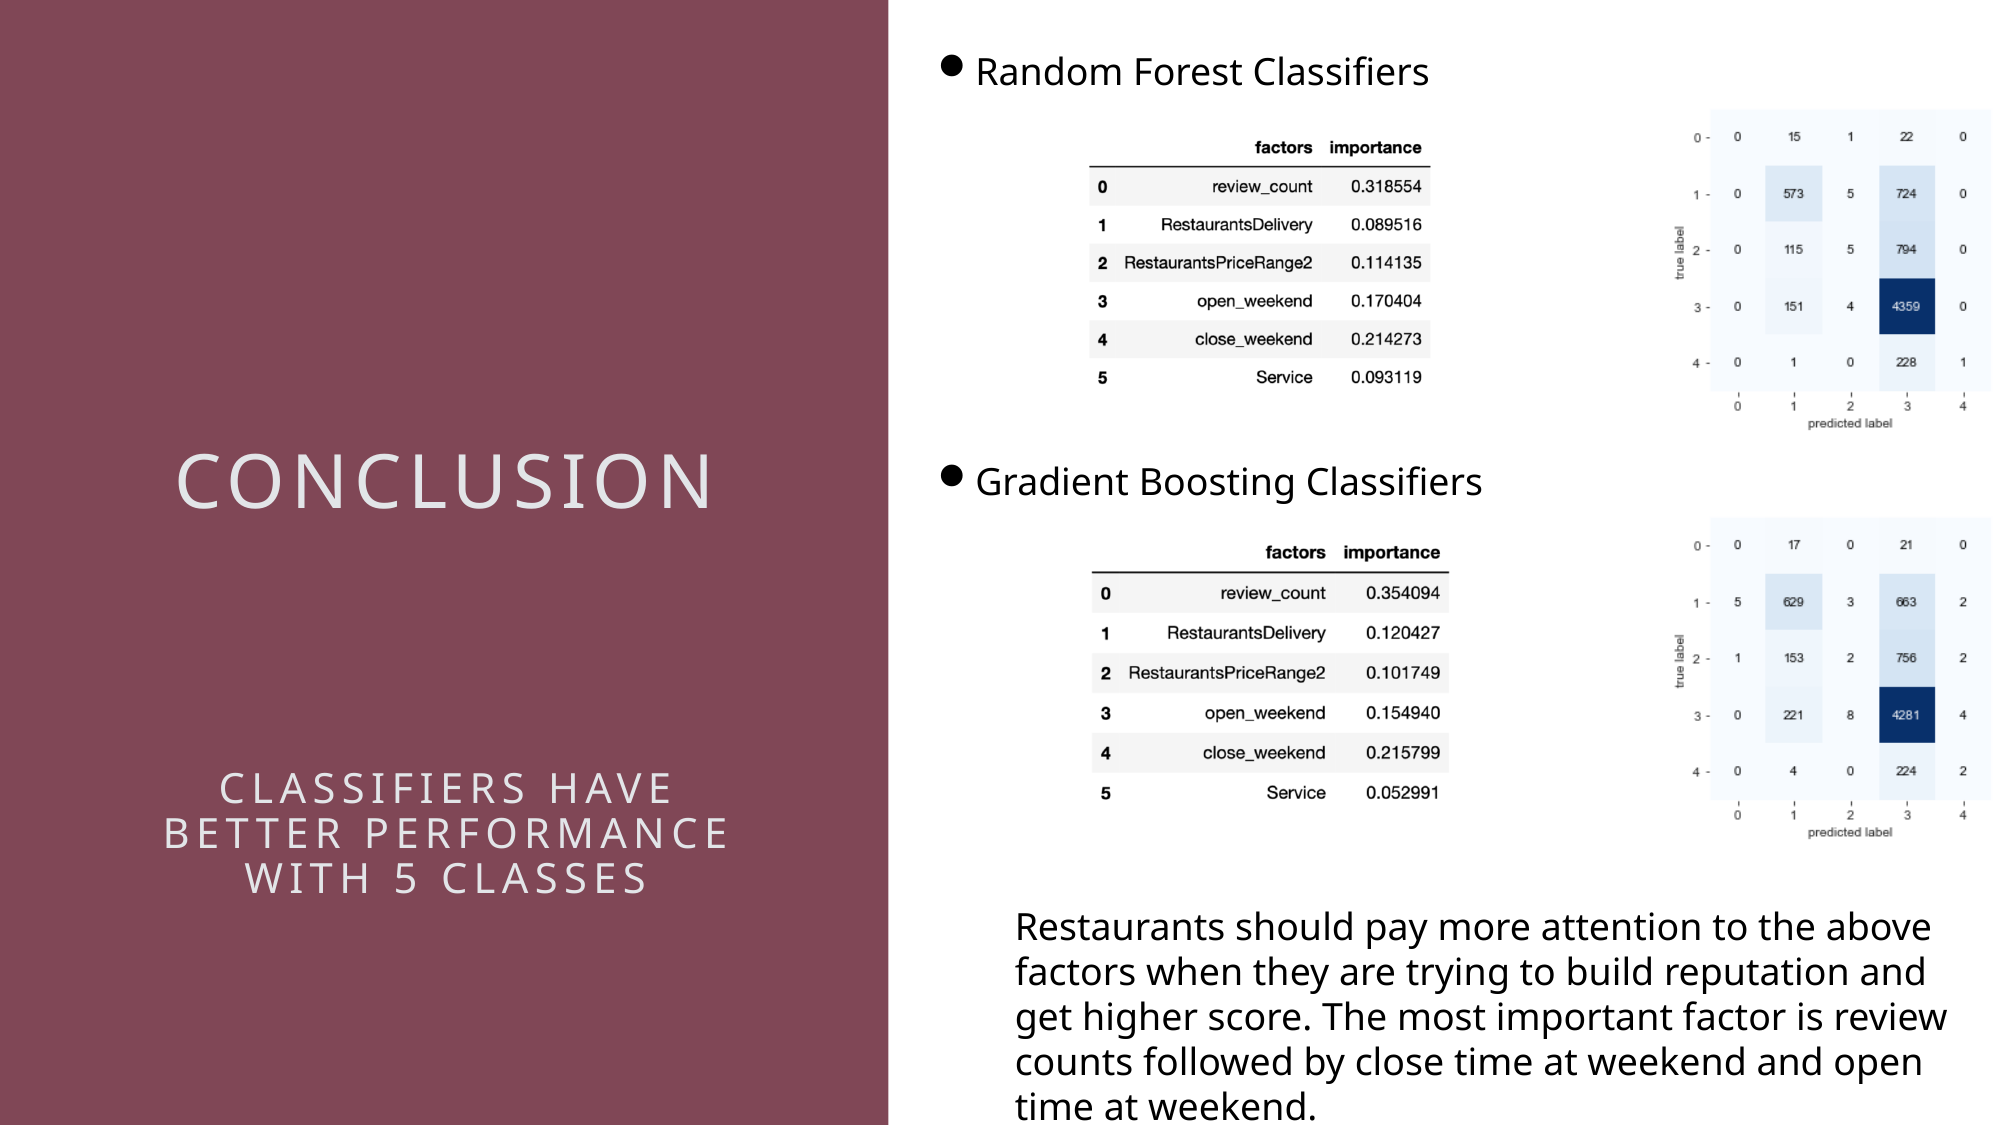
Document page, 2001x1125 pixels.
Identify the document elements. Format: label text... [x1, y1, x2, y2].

picture [1076, 136, 1445, 400]
text_box [890, 0, 2000, 1125]
picture [1667, 509, 2000, 847]
text_box Random Forest Classifiers [923, 40, 1925, 101]
picture [1086, 528, 1470, 809]
picture [1667, 101, 2000, 438]
text_box Restaurants should pay more attention to the above factors when they are trying to build reputation and get higher score. The most important factor is review counts followed by close time at weekend and open time at weekend. [999, 895, 1964, 1125]
title Conclusion classifiers have better performance with 5 Classes [130, 267, 766, 1125]
text_box [0, 0, 890, 1125]
text_box Gradient Boosting Classifiers [923, 450, 1925, 511]
